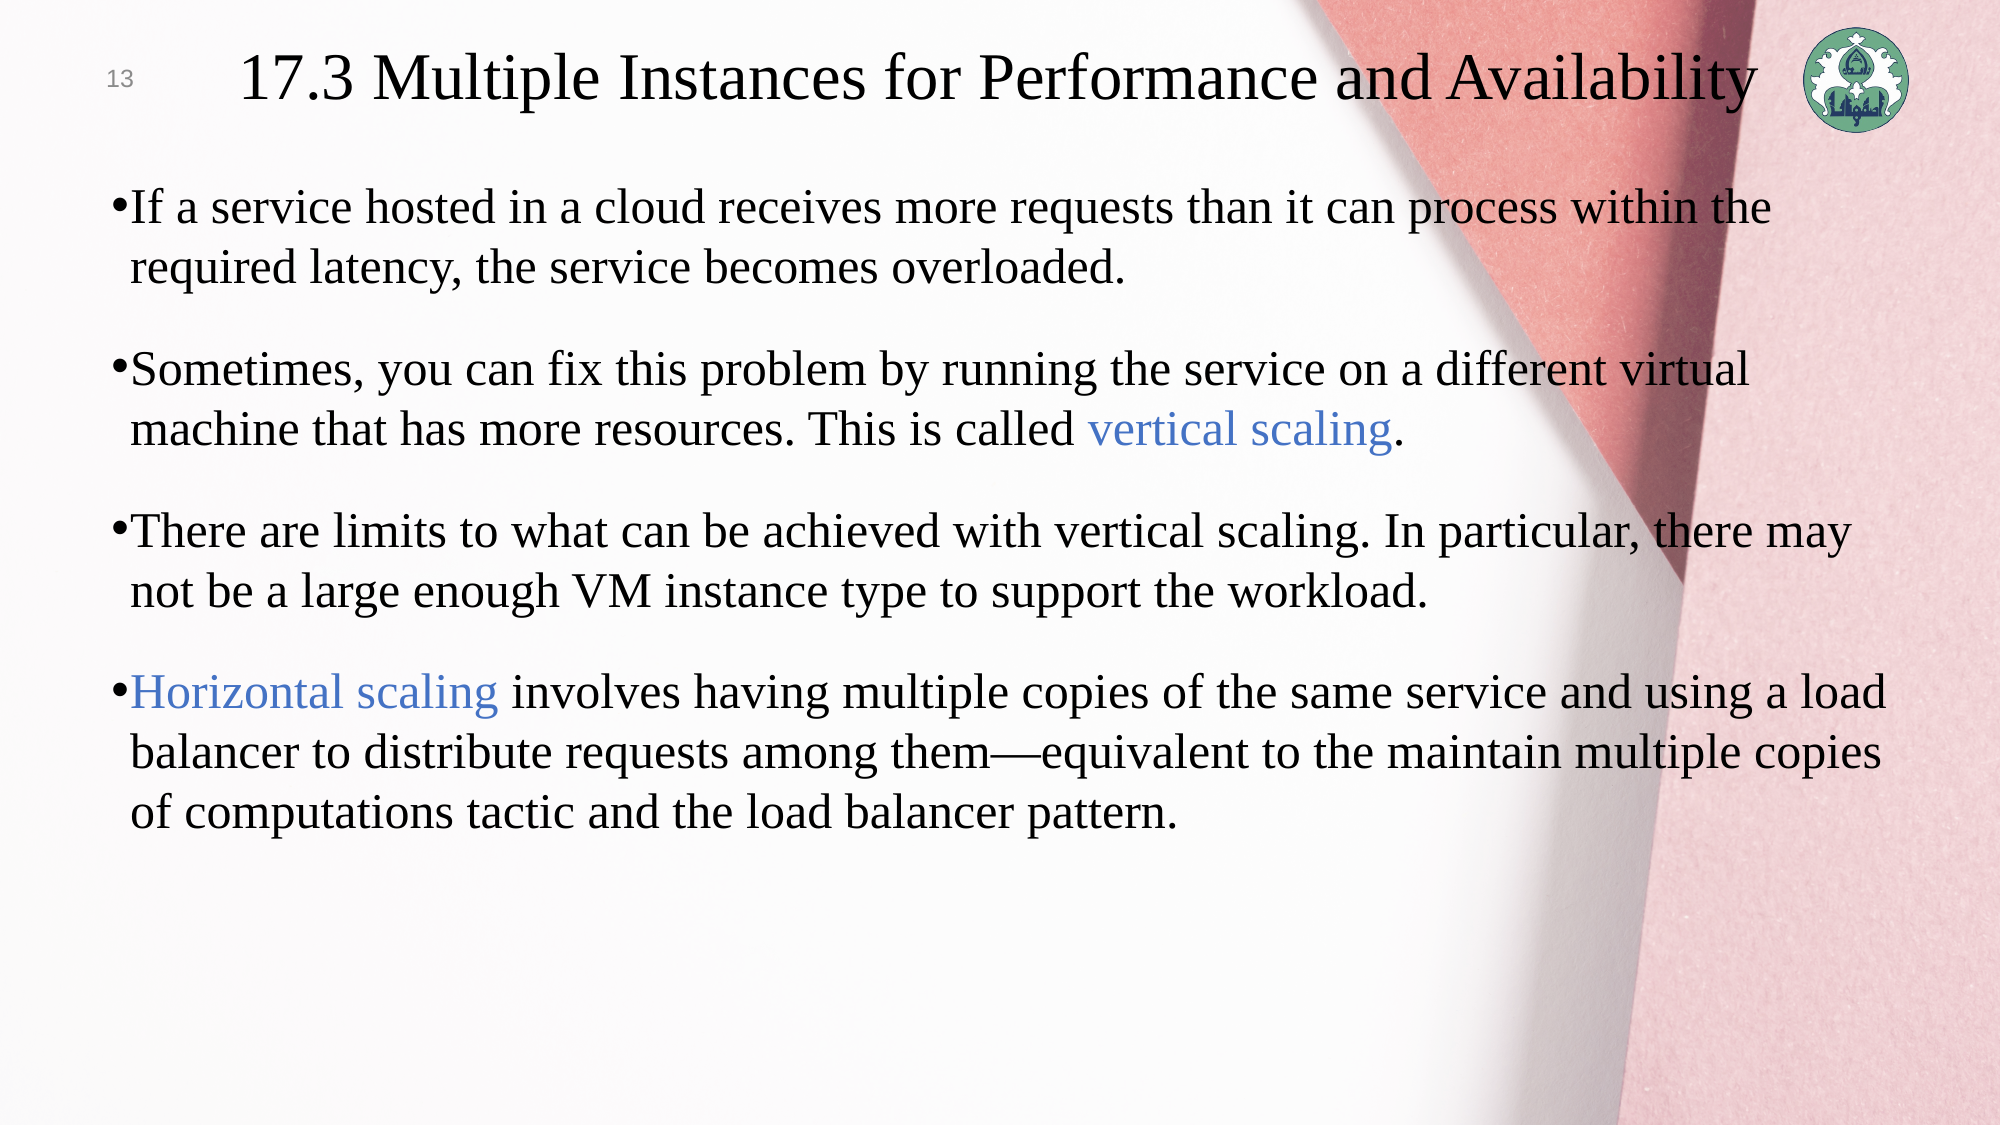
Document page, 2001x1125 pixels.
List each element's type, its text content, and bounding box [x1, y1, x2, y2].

picture [1803, 27, 1909, 133]
title 17.3 Multiple Instances for Performance and Availability [202, 25, 1857, 131]
list If a service hosted in a cloud receives more requests than it can process within the required latency, the service becomes overloaded. Sometimes, you can fix this problem by running the service on a different virtual machine that has more resources. This is called vertical scaling. There are limits to what can be achieved with vertical scaling. In particular, there may not be a large enough VM instance type to support the workload. Horizontal scaling involves having multiple copies of the same service and using a load balancer to distribute requests among them—equivalent to the maintain multiple copies of computations tactic and the load balancer pattern. [96, 166, 1911, 1098]
slide_number 13 [91, 25, 202, 131]
